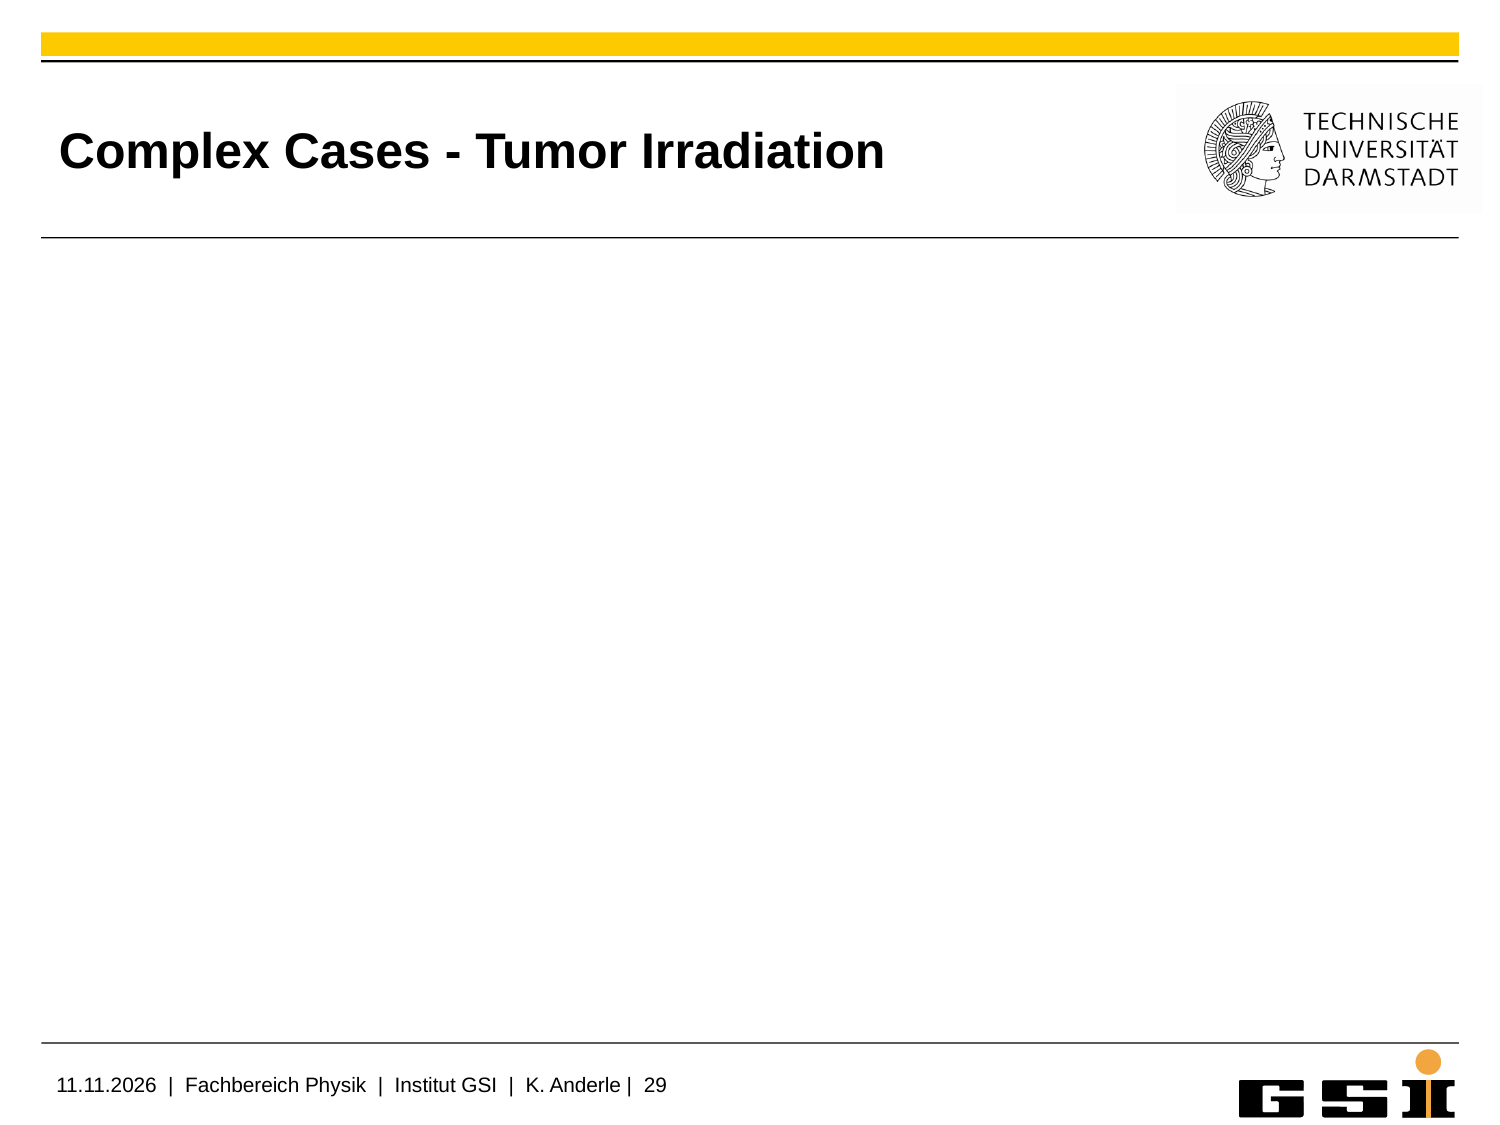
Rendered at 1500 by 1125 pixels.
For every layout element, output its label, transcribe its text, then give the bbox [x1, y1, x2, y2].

title Complex Cases - Tumor Irradiation [58, 79, 1149, 218]
picture [1175, 84, 1483, 214]
